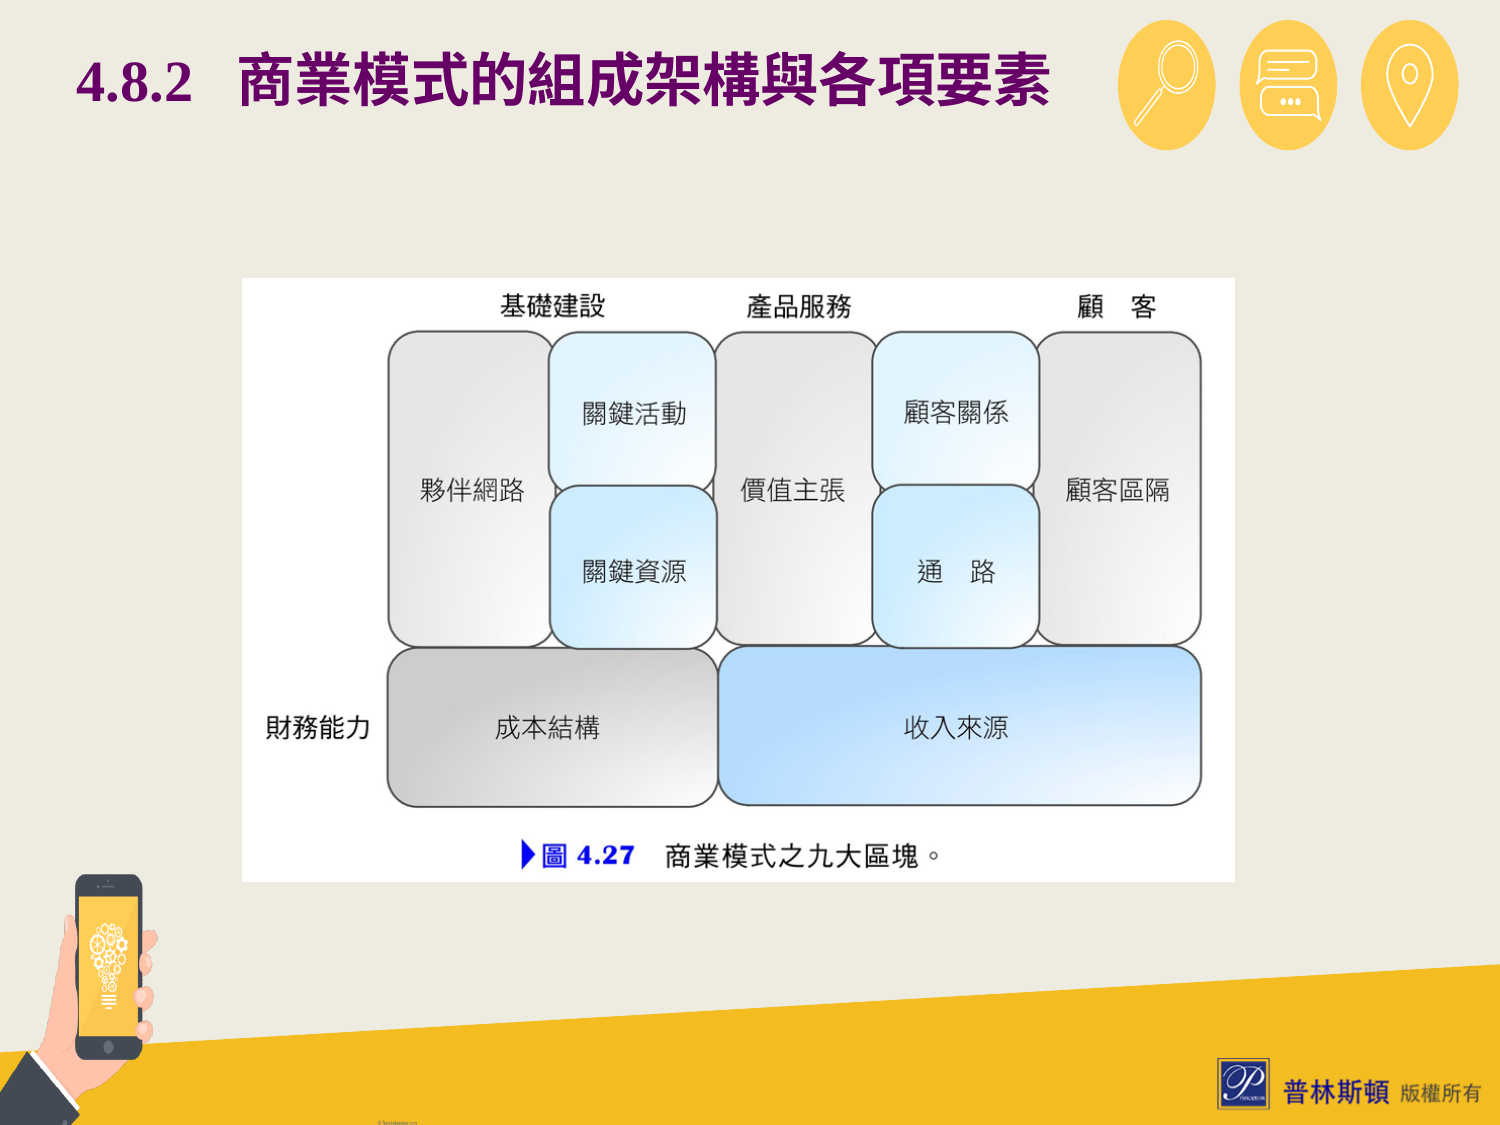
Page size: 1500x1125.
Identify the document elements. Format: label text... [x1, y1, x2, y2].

picture [0, 278, 1236, 1125]
picture [1217, 1058, 1500, 1125]
title 4.8.2 商業模式的組成架構與各項要素 [76, 19, 1459, 114]
